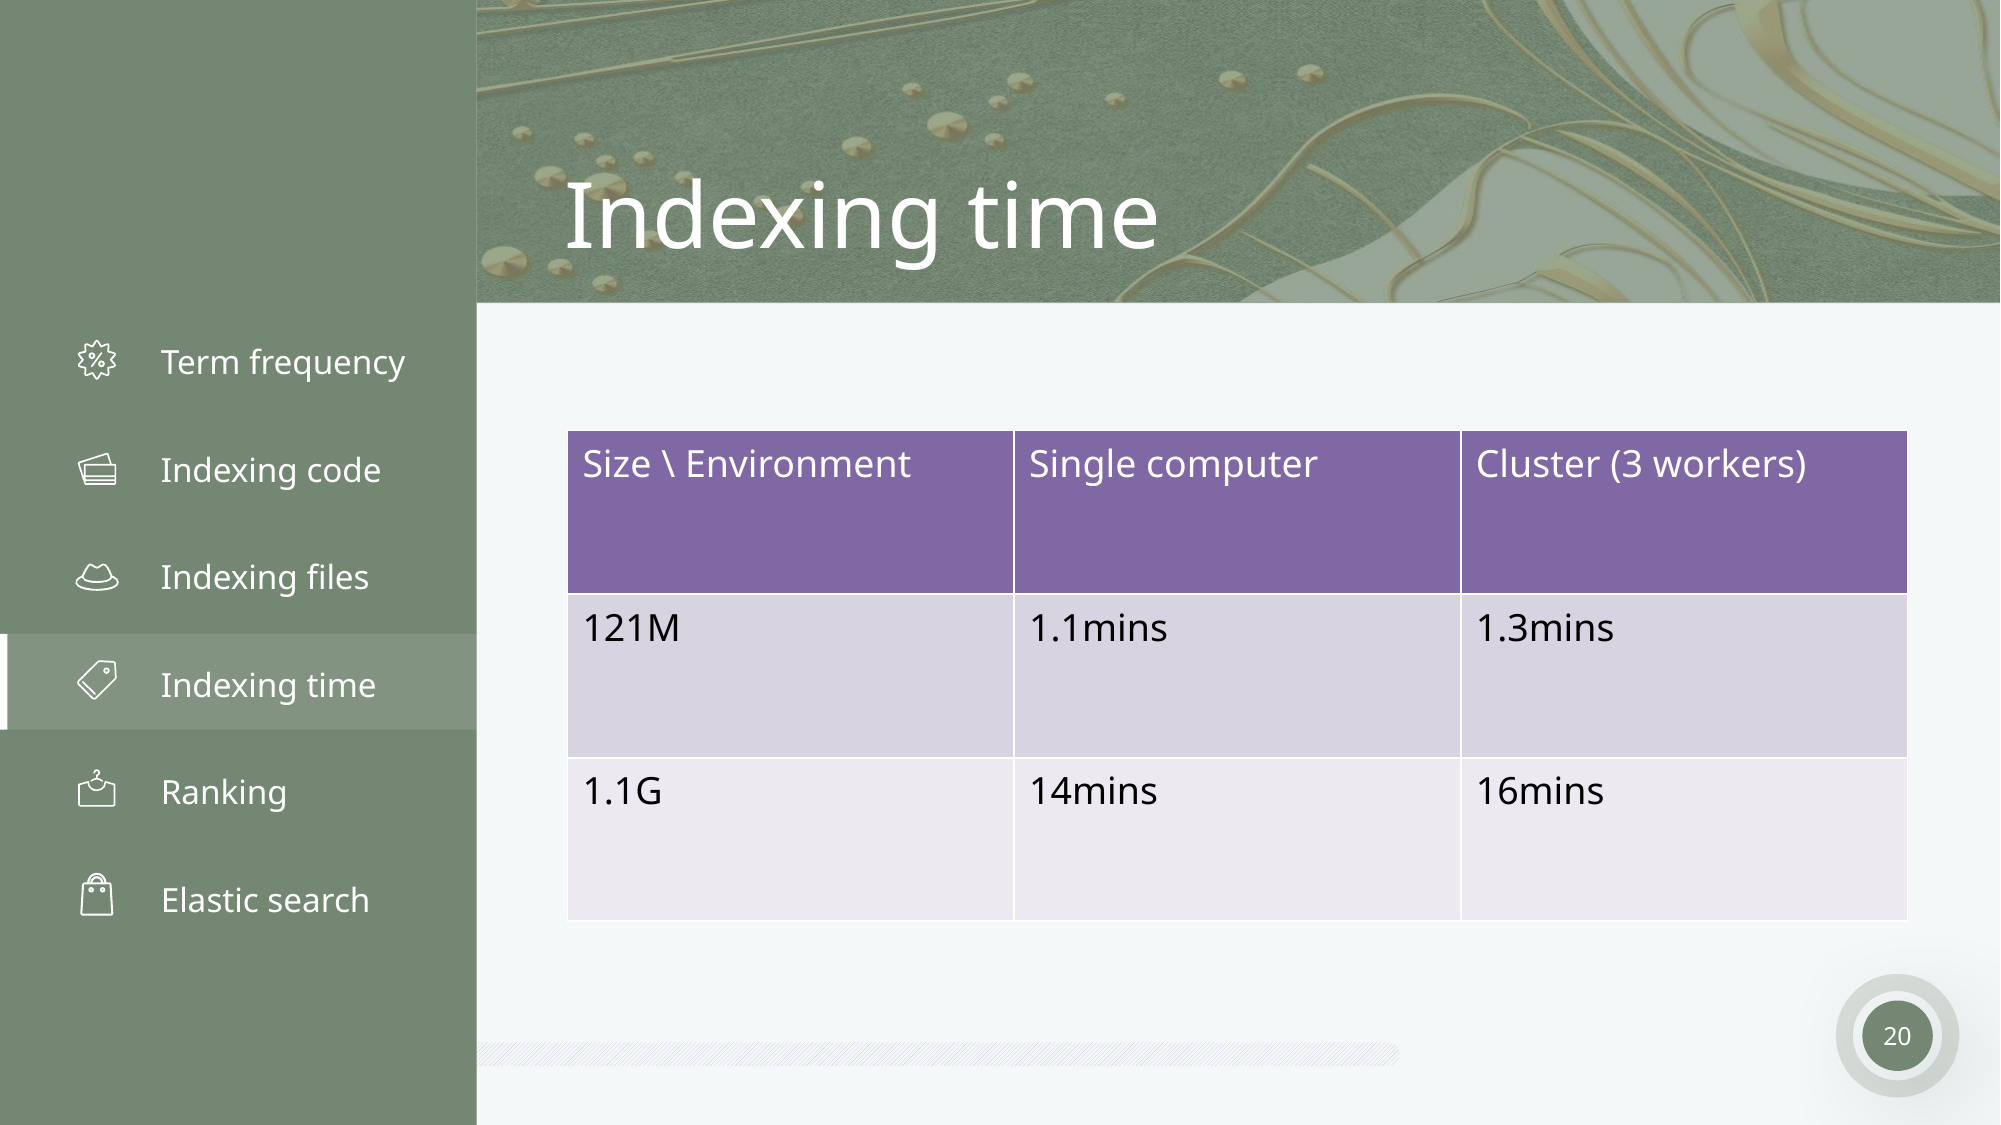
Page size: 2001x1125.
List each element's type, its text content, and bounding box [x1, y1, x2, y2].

text_box [0, 0, 478, 1125]
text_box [77, 333, 466, 390]
table_header Single computer [1015, 431, 1460, 593]
table_cell 14mins [1015, 759, 1460, 920]
table_cell 121M [568, 595, 1013, 757]
table_cell 1.1mins [1015, 595, 1460, 757]
text_box [478, 1041, 1401, 1067]
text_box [77, 441, 466, 497]
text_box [74, 548, 466, 605]
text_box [1835, 973, 1960, 1098]
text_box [80, 871, 466, 927]
table_cell 16mins [1462, 759, 1907, 920]
table_cell 1.1G [568, 759, 1013, 920]
table_cell 1.3mins [1462, 595, 1907, 757]
table_header Size \ Environment [568, 431, 1013, 593]
table_header Cluster (3 workers) [1462, 431, 1907, 593]
picture [476, 0, 2000, 302]
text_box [76, 656, 466, 712]
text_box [0, 633, 477, 730]
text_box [78, 763, 466, 860]
